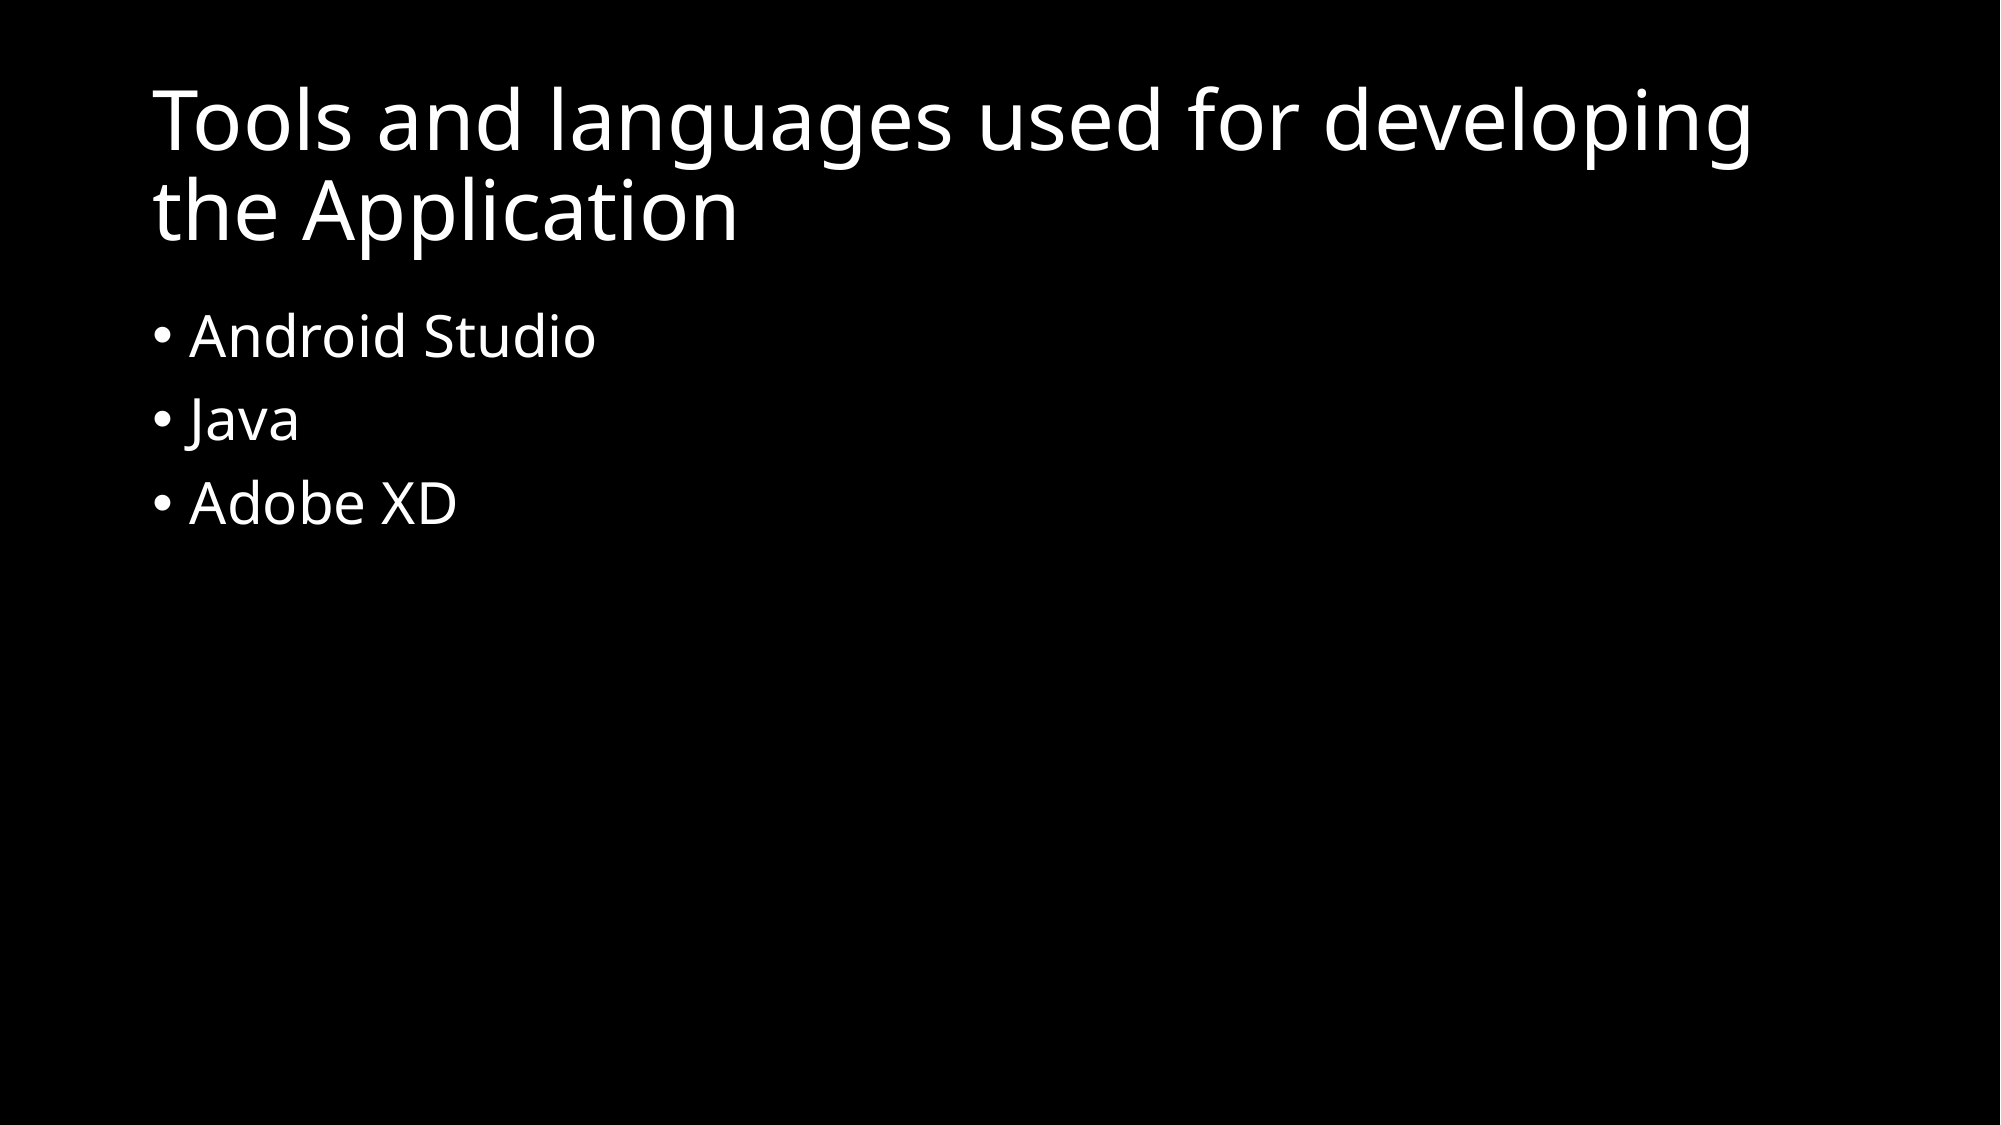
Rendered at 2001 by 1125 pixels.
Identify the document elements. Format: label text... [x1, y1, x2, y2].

list Android Studio Java Adobe XD [137, 299, 1863, 1014]
title Tools and languages used for developing the Application [137, 59, 1863, 278]
